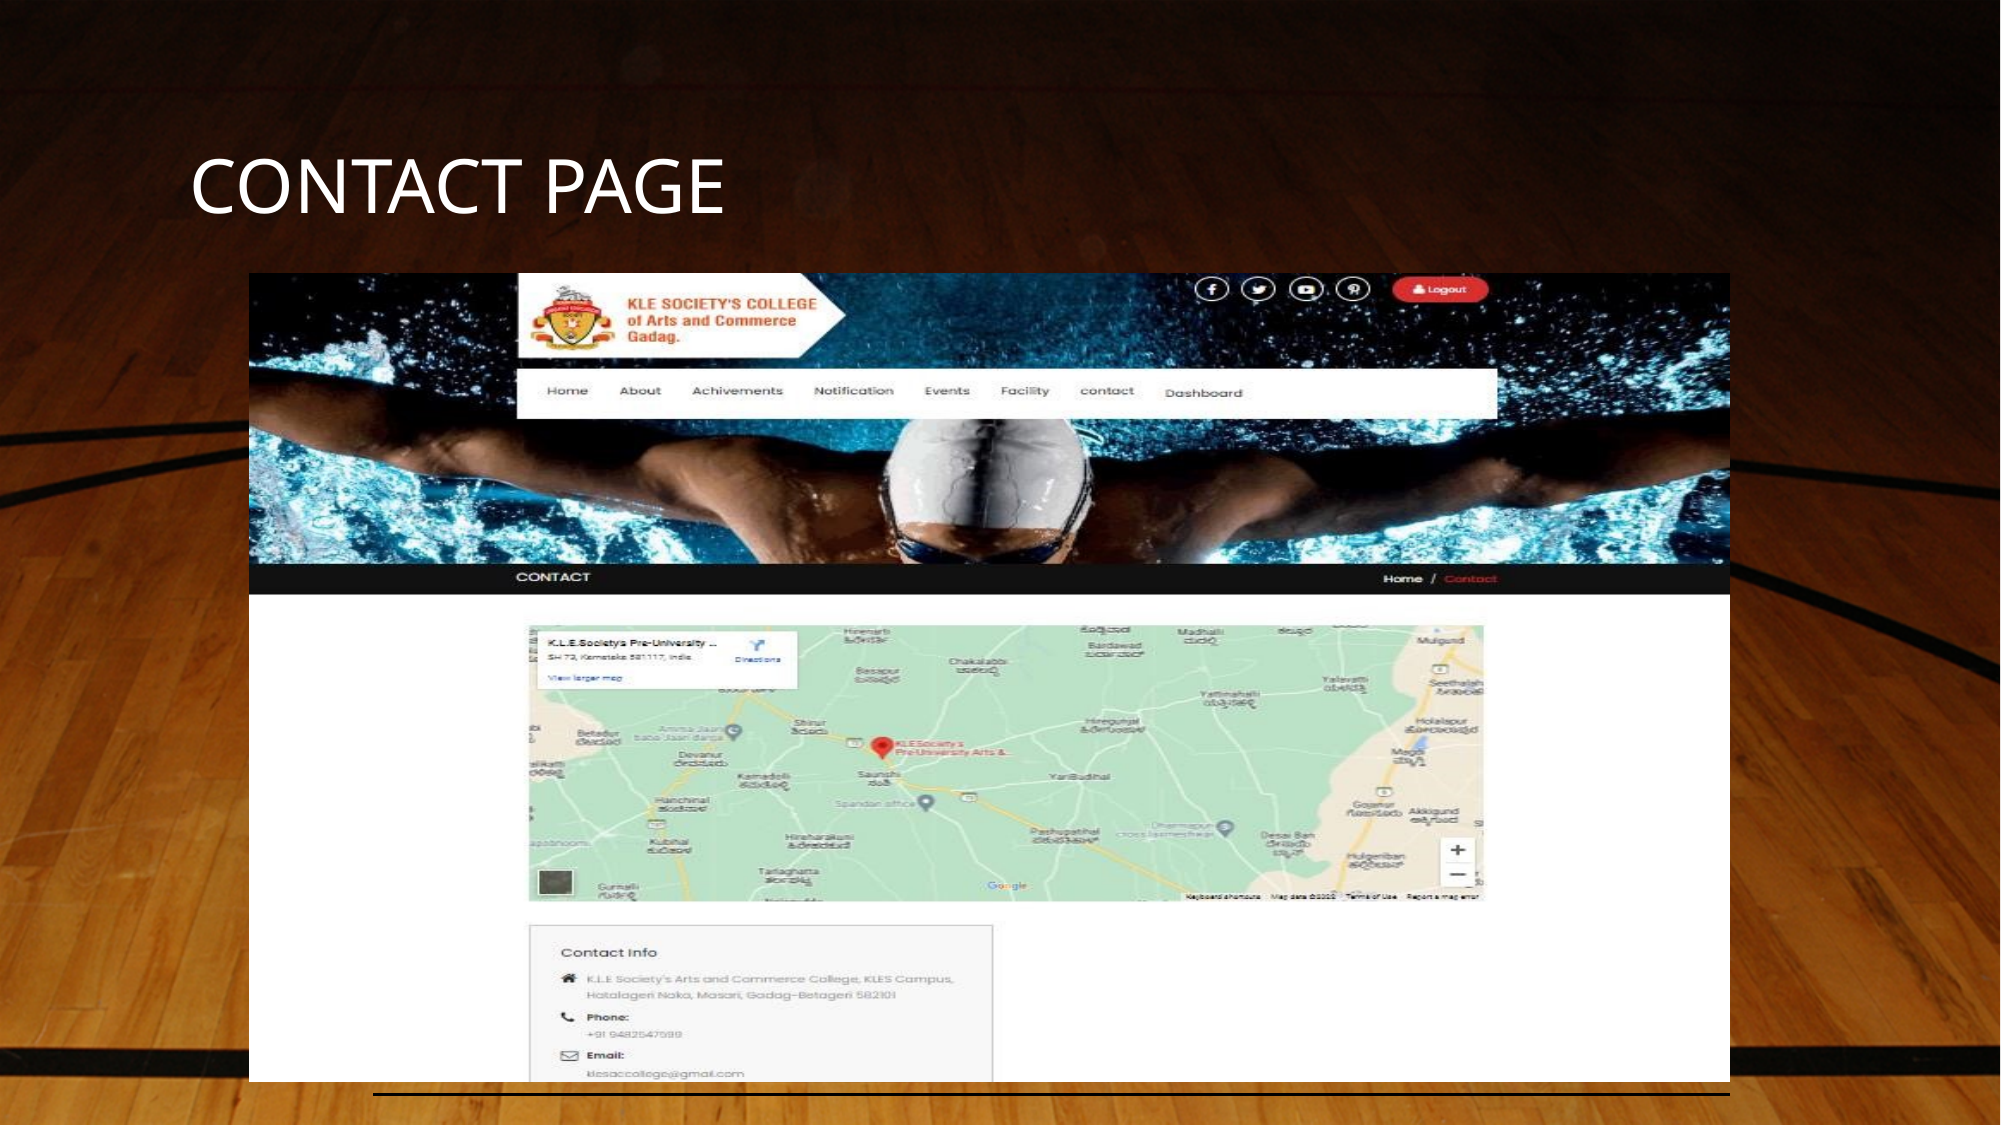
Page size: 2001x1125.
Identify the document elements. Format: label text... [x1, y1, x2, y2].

title CONTACT PAGE [174, 50, 1825, 238]
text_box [249, 208, 1745, 1125]
picture [0, 0, 2001, 1125]
